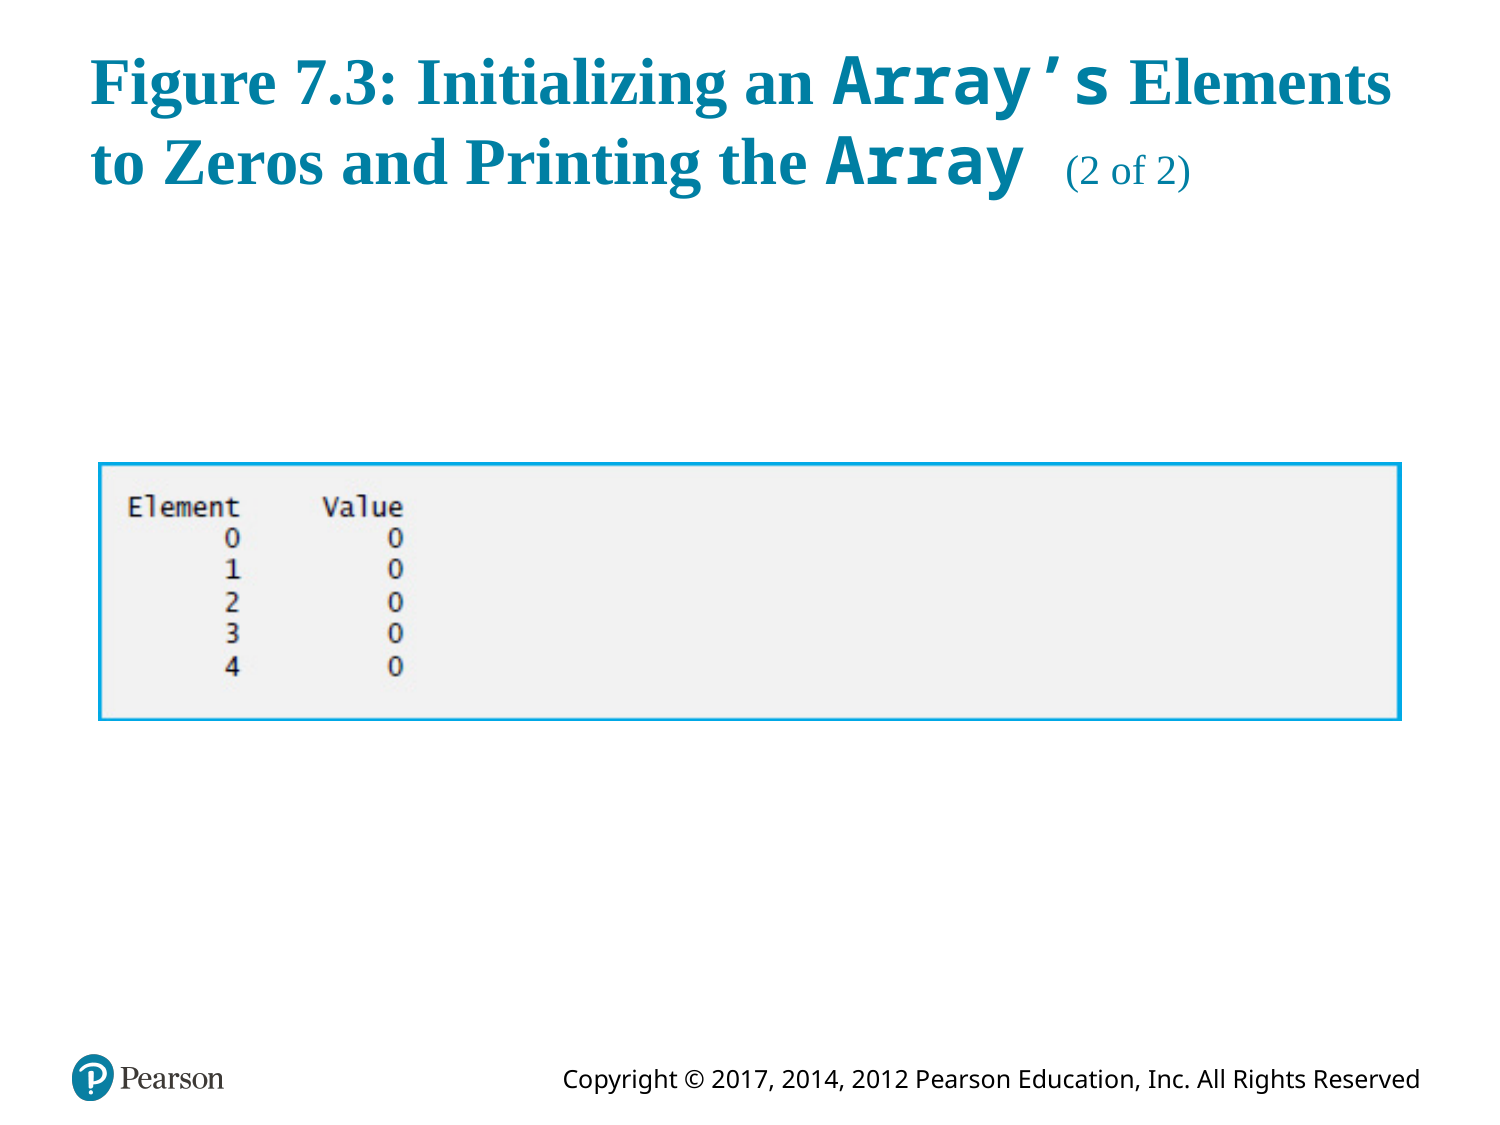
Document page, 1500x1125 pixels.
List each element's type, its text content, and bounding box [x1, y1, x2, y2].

picture [80, 1063, 106, 1088]
picture [98, 1054, 224, 1101]
picture [72, 1054, 88, 1070]
picture [72, 1087, 83, 1101]
title Figure 7.3: Initializing an Array’s Elements to Zeros and Printing the Array (2 of 2) [75, 37, 1425, 213]
picture [102, 466, 1397, 718]
